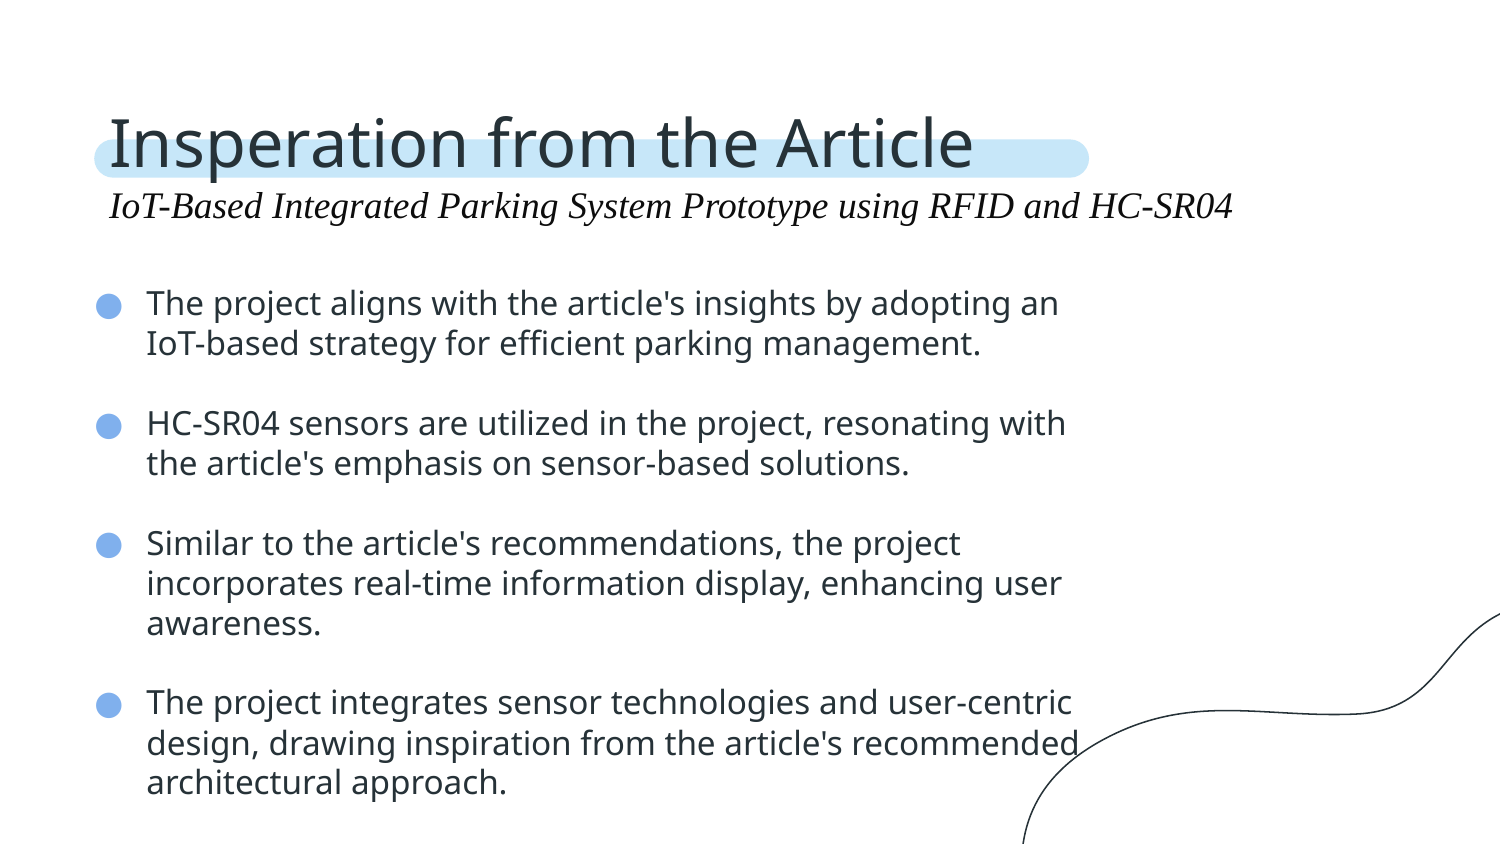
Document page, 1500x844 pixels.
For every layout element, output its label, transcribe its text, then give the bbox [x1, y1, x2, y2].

subtitle The project aligns with the article's insights by adopting an IoT-based strategy for efficient parking management. HC-SR04 sensors are utilized in the project, resonating with the article's emphasis on sensor-based solutions. Similar to the article's recommendations, the project incorporates real-time information display, enhancing user awareness. The project integrates sensor technologies and user-centric design, drawing inspiration from the article's recommended architectural approach. [56, 227, 1132, 808]
title Insperation from the Article IoT-Based Integrated Parking System Prototype using RFID and HC-SR04 [94, 85, 1256, 193]
